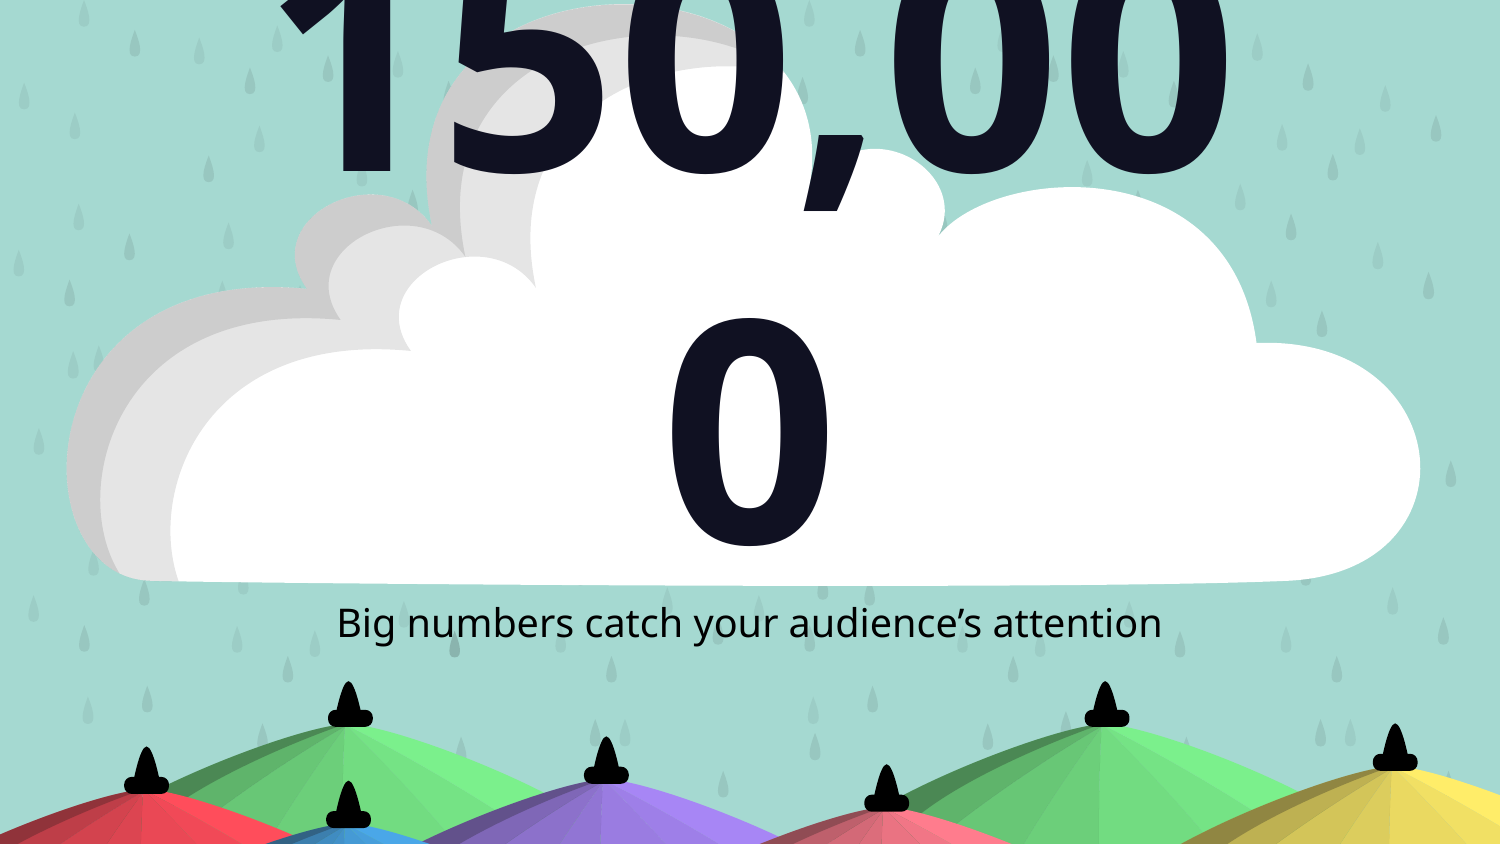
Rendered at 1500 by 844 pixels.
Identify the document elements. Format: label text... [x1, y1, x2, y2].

subtitle Big numbers catch your audience’s attention [210, 594, 1290, 665]
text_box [22, 3, 1478, 587]
